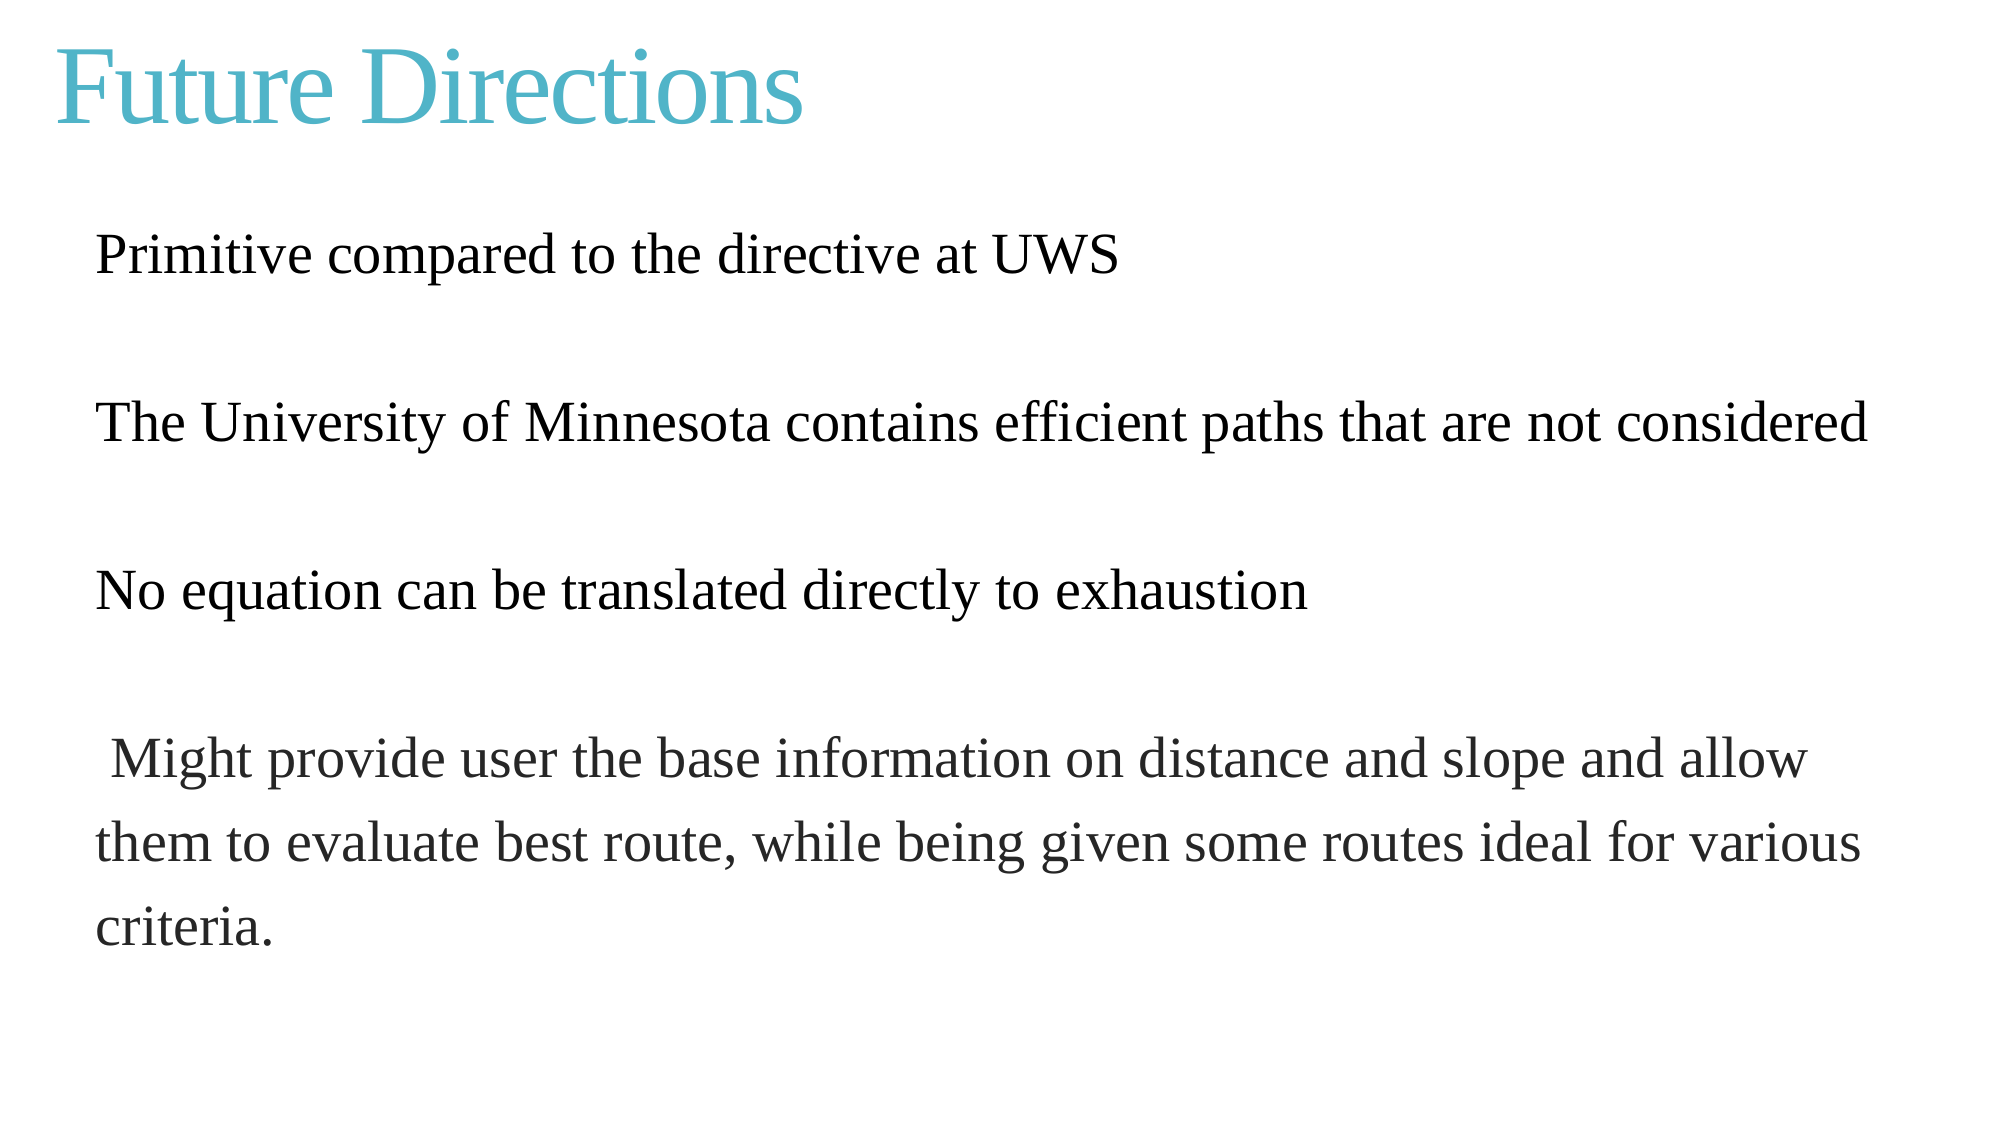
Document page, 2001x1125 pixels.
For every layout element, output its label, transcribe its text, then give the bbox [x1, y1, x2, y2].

title Future Directions [39, 17, 1808, 162]
list Primitive compared to the directive at UWS The University of Minnesota contains efficient paths that are not considered No equation can be translated directly to exhaustion Might provide user the base information on distance and slope and allow them to evaluate best route, while being given some routes ideal for various criteria. [80, 193, 1920, 1125]
